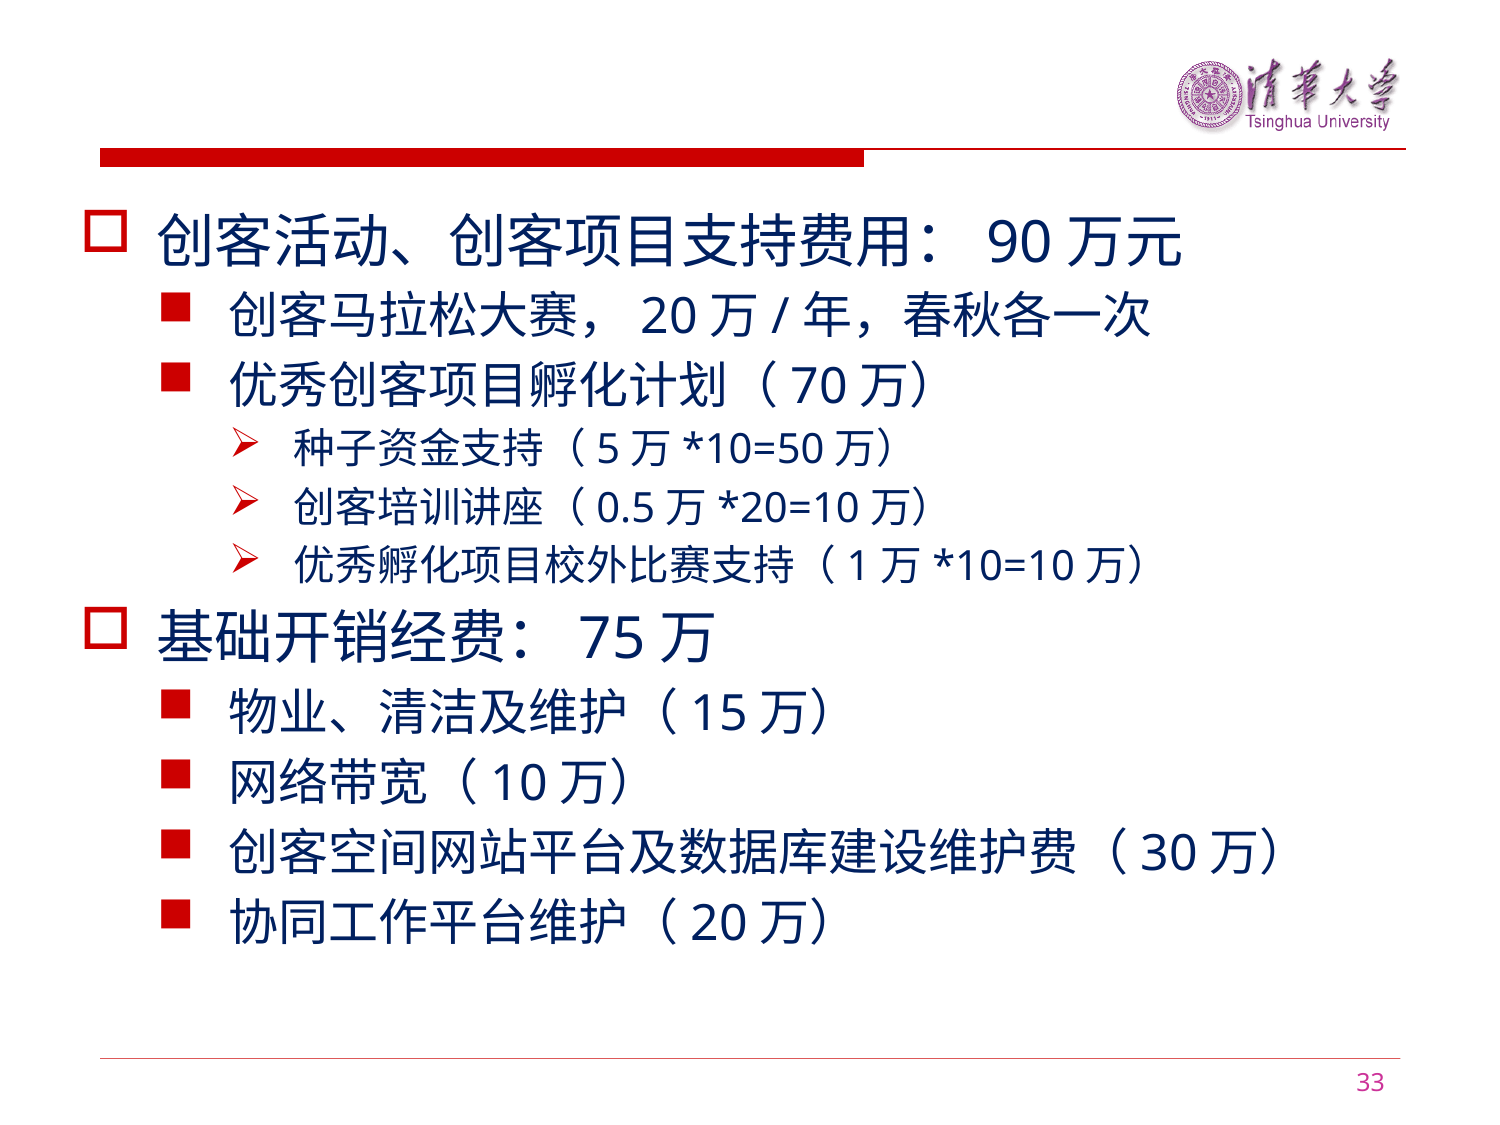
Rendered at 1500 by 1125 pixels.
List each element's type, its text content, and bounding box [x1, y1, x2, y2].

picture [1175, 54, 1400, 135]
list 创客活动、创客项目支持费用：90万元 创客马拉松大赛，20万/年，春秋各一次 优秀创客项目孵化计划（70万） 种子资金支持（5万*10=50万） 创客培训讲座（0.5万*20=10万） 优秀孵化项目校外比赛支持（1万*10=10万） 基础开销经费：75万 物业、清洁及维护（15万） 网络带宽（10万） 创客空间网站平台及数据库建设维护费（30万） 协同工作平台维护（20万） [64, 196, 1401, 1076]
slide_number 33 [1074, 1058, 1401, 1103]
